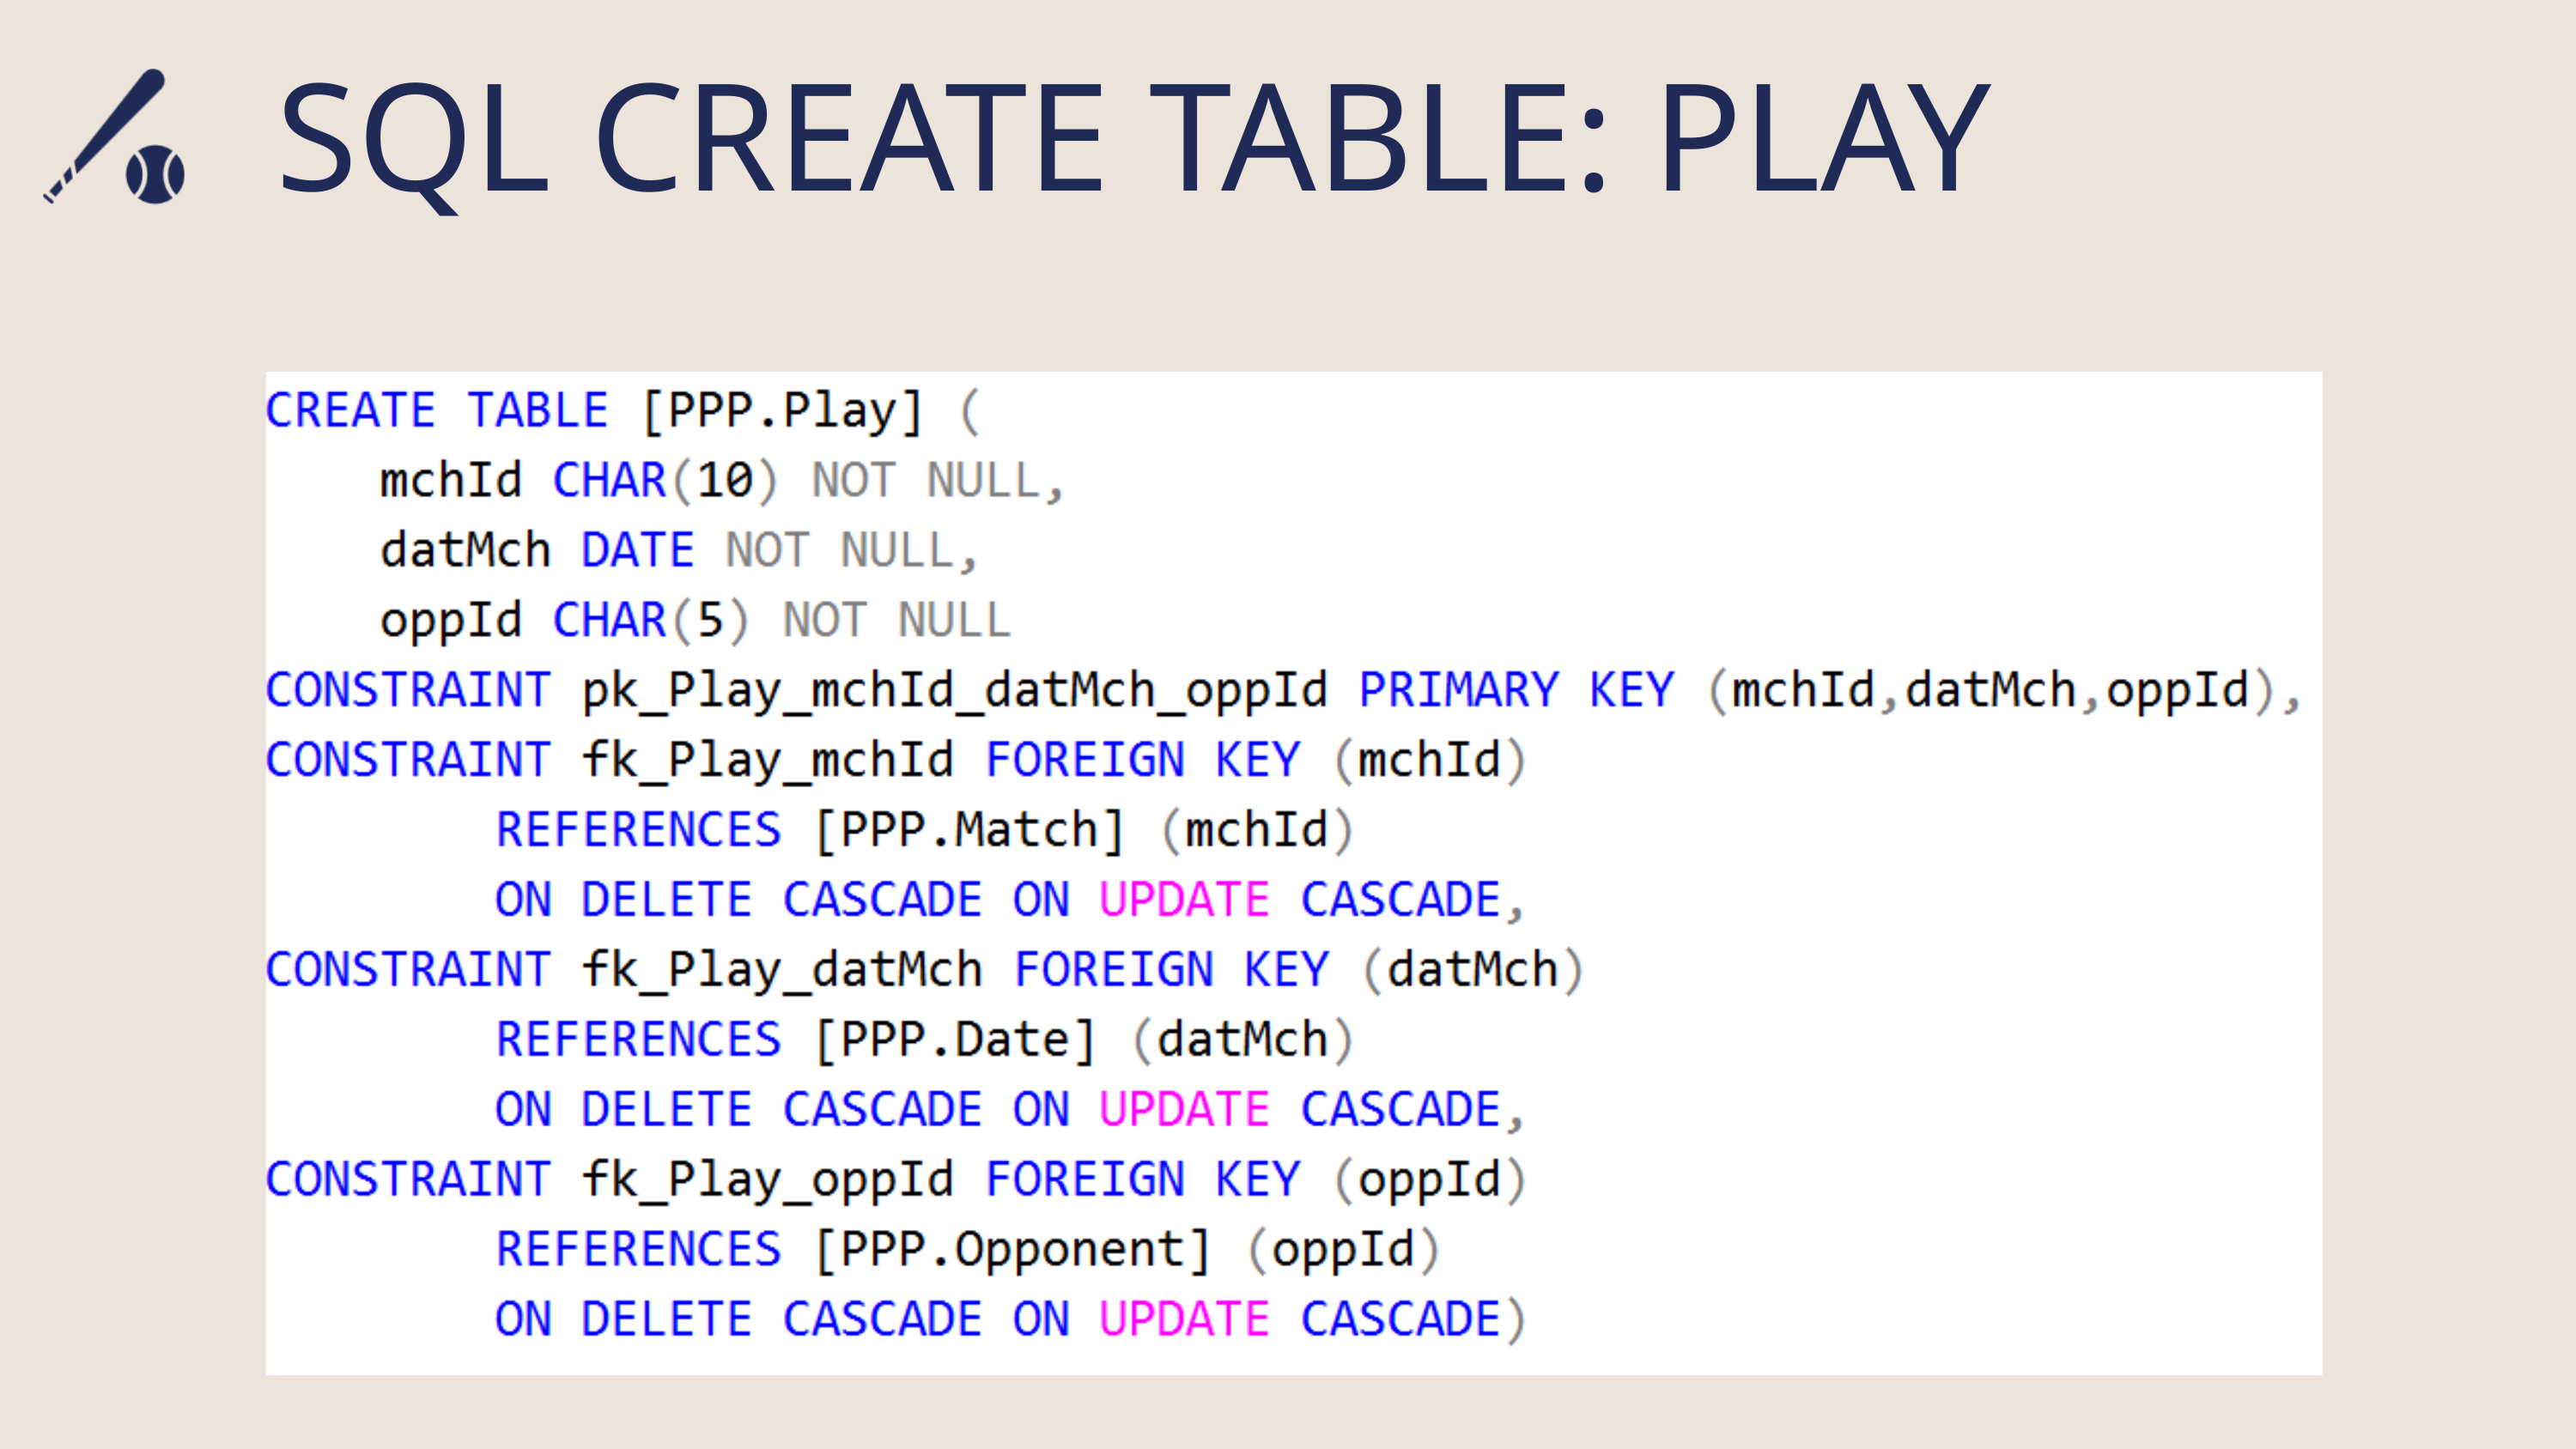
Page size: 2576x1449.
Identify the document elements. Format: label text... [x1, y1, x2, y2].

text_box SQL CREATE TABLE: PLAY [0, 63, 2576, 221]
text_box [42, 69, 185, 206]
text_box [265, 372, 2323, 1375]
